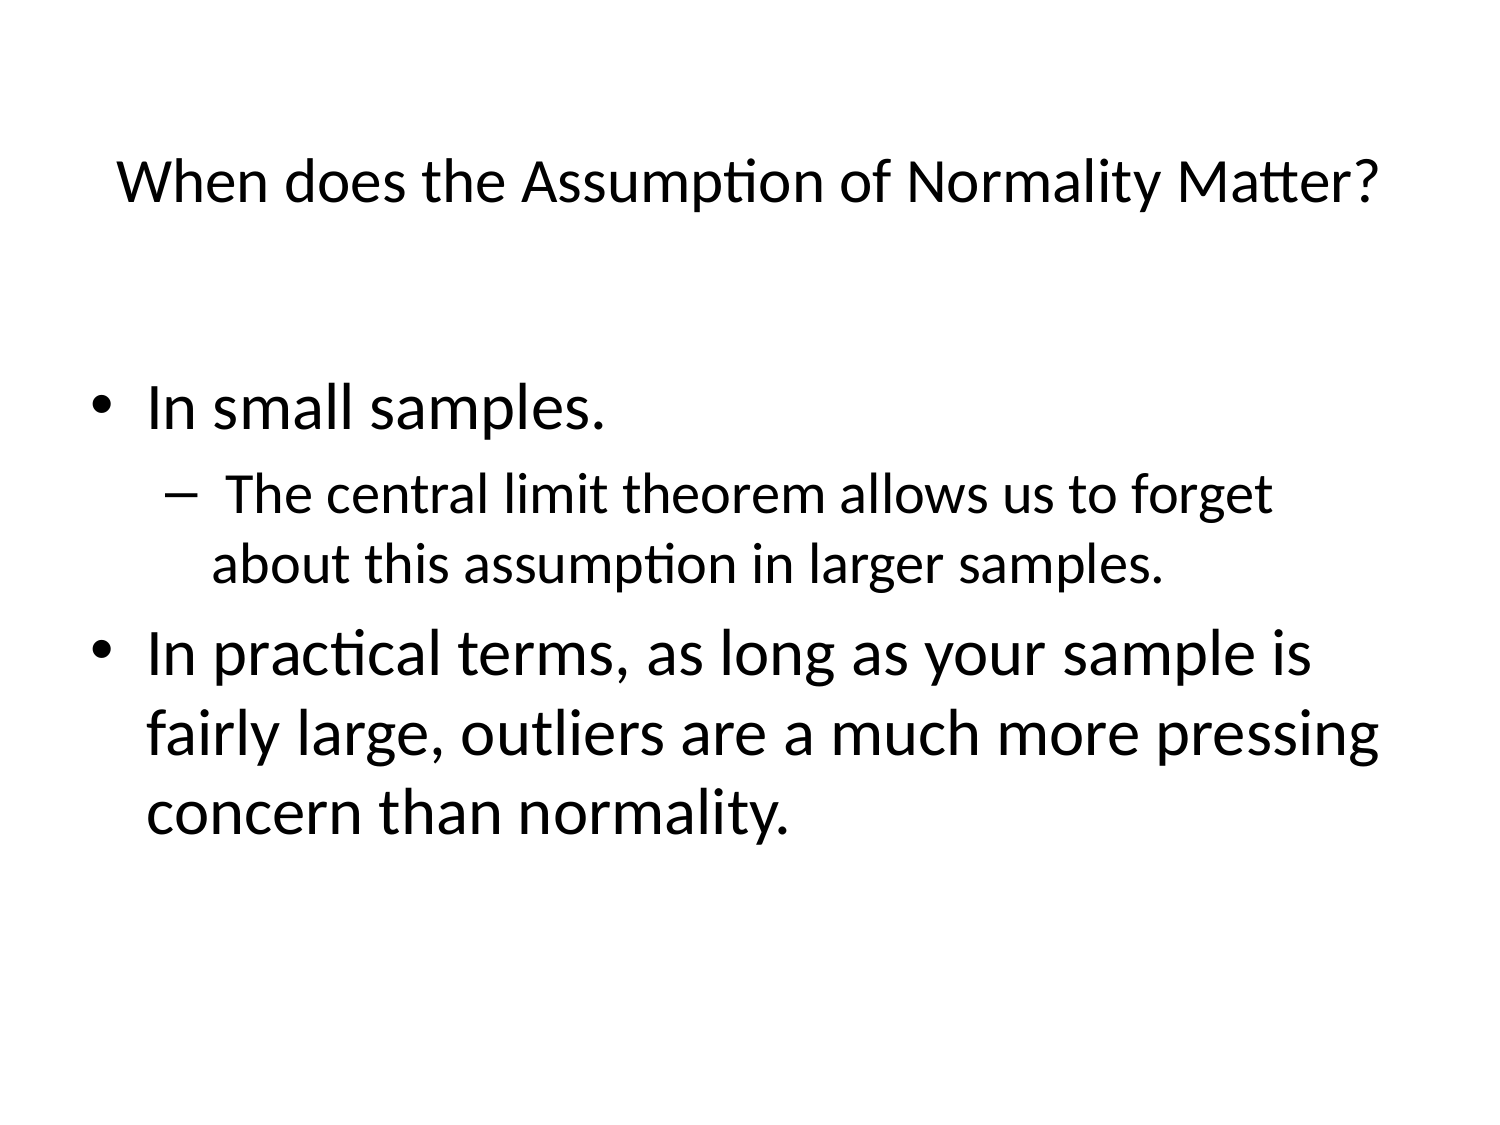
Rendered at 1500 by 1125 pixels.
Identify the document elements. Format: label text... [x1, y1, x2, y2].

list In small samples. The central limit theorem allows us to forget about this assumption in larger samples. In practical terms, as long as your sample is fairly large, outliers are a much more pressing concern than normality. [75, 262, 1425, 1005]
title When does the Assumption of Normality Matter? [75, 45, 1425, 233]
